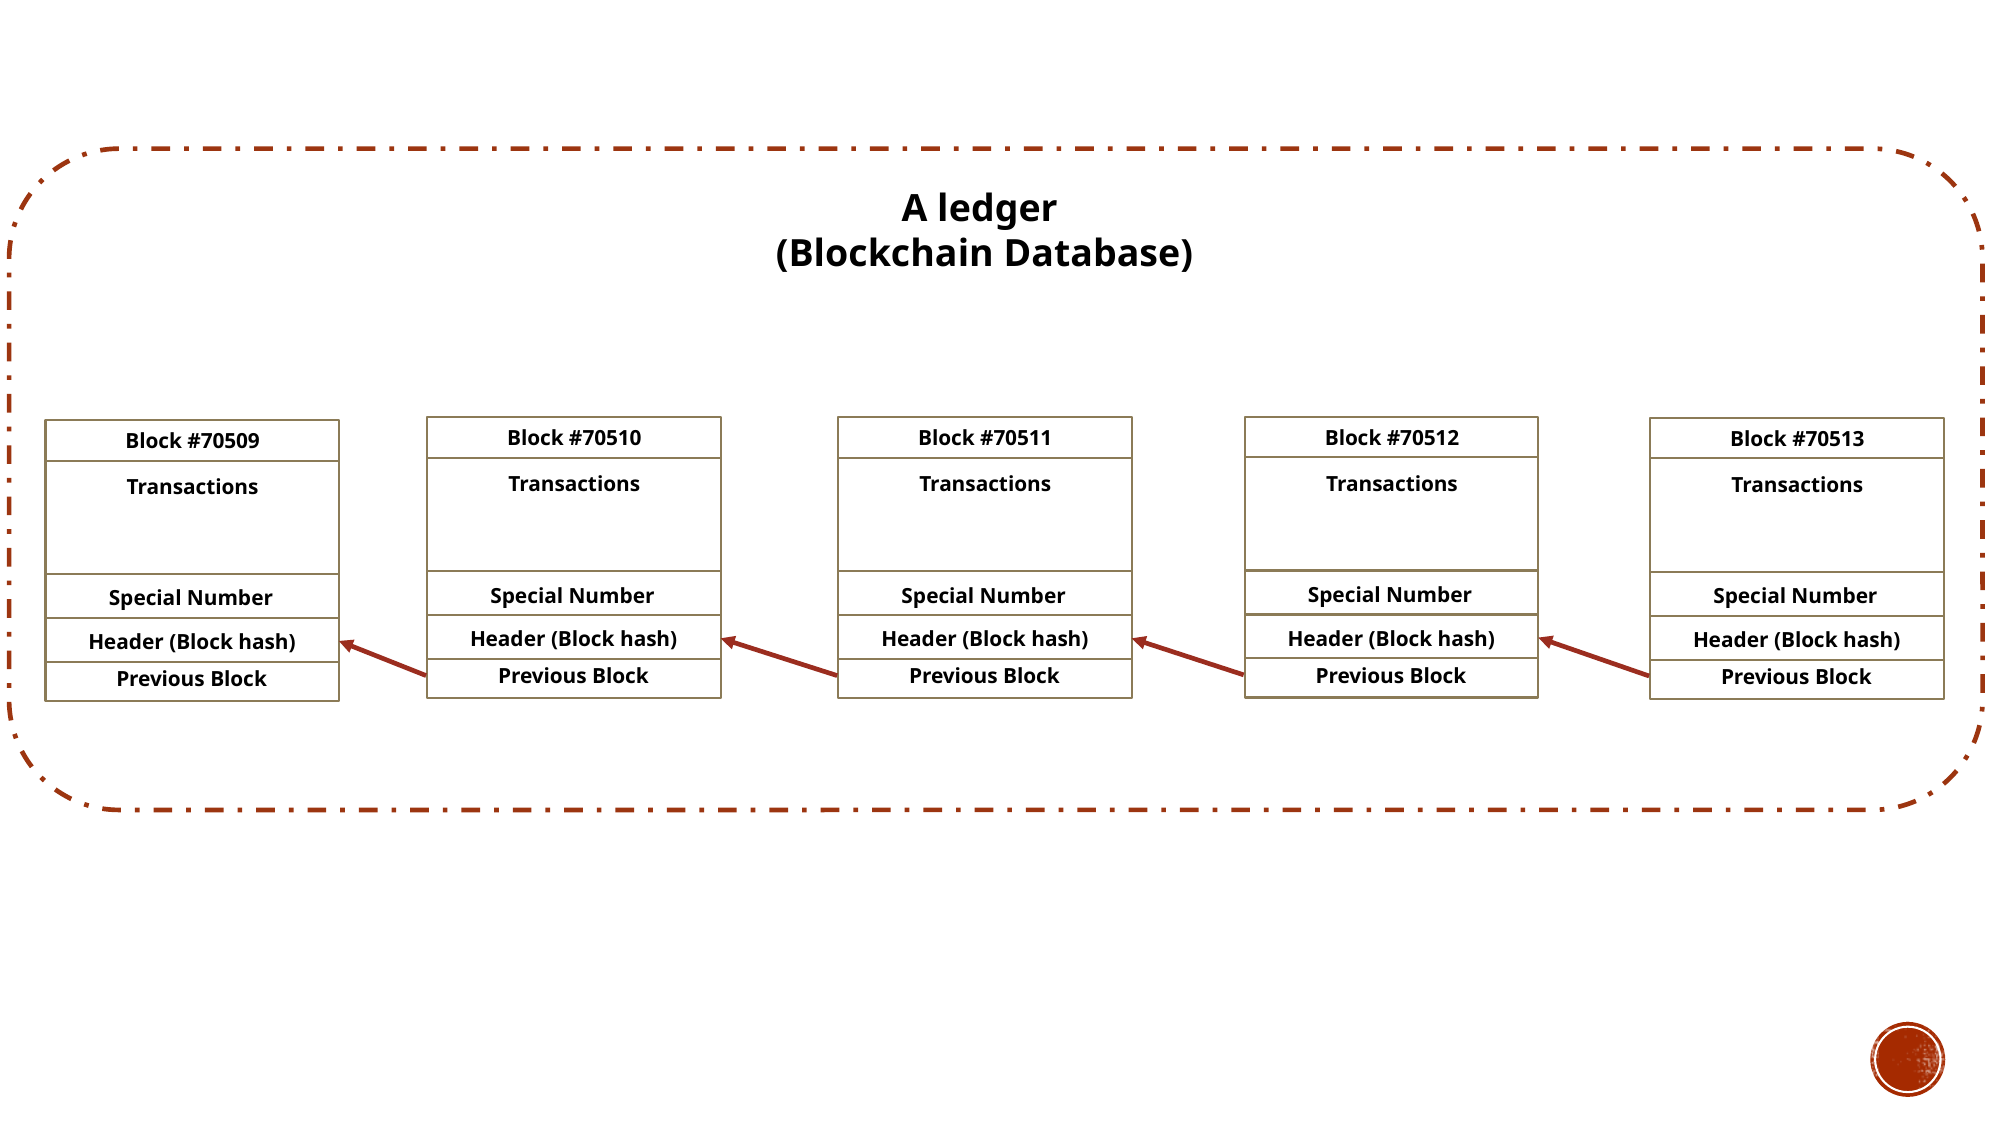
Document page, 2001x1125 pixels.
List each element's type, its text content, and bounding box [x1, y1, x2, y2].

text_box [840, 420, 1130, 696]
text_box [1539, 638, 1649, 676]
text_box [1134, 641, 1242, 674]
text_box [429, 420, 719, 696]
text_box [1247, 419, 1537, 696]
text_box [47, 423, 337, 699]
text_box A ledger (Blockchain Database) [733, 176, 1236, 282]
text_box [1652, 421, 1942, 697]
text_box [723, 641, 835, 674]
text_box [8, 147, 1984, 811]
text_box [341, 643, 424, 674]
